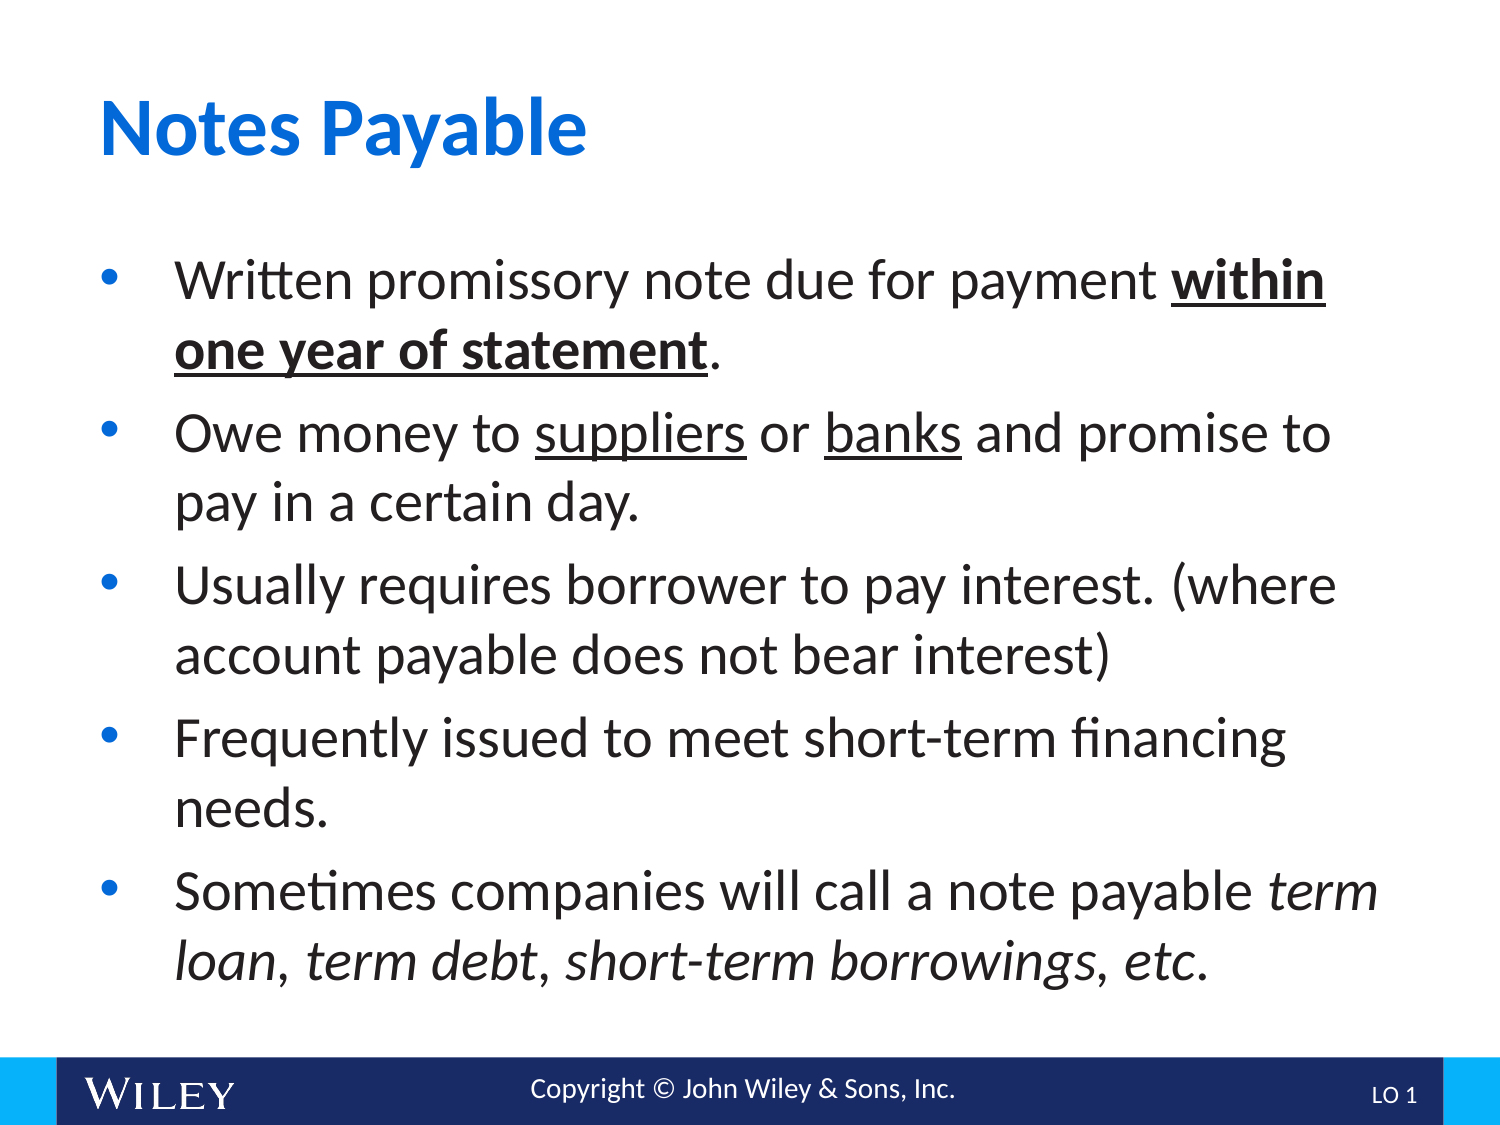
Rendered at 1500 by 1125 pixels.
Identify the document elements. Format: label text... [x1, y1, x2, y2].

title Notes Payable [84, 75, 1416, 215]
list L O 1 [1309, 1065, 1433, 1125]
list Written promissory note due for payment within one year of statement. Owe money to suppliers or banks and promise to pay in a certain day. Usually requires borrower to pay interest. (where account payable does not bear interest) Frequently issued to meet short-term financing needs. Sometimes companies will call a note payable term loan, term debt, short-term borrowings, etc. [84, 233, 1416, 1048]
